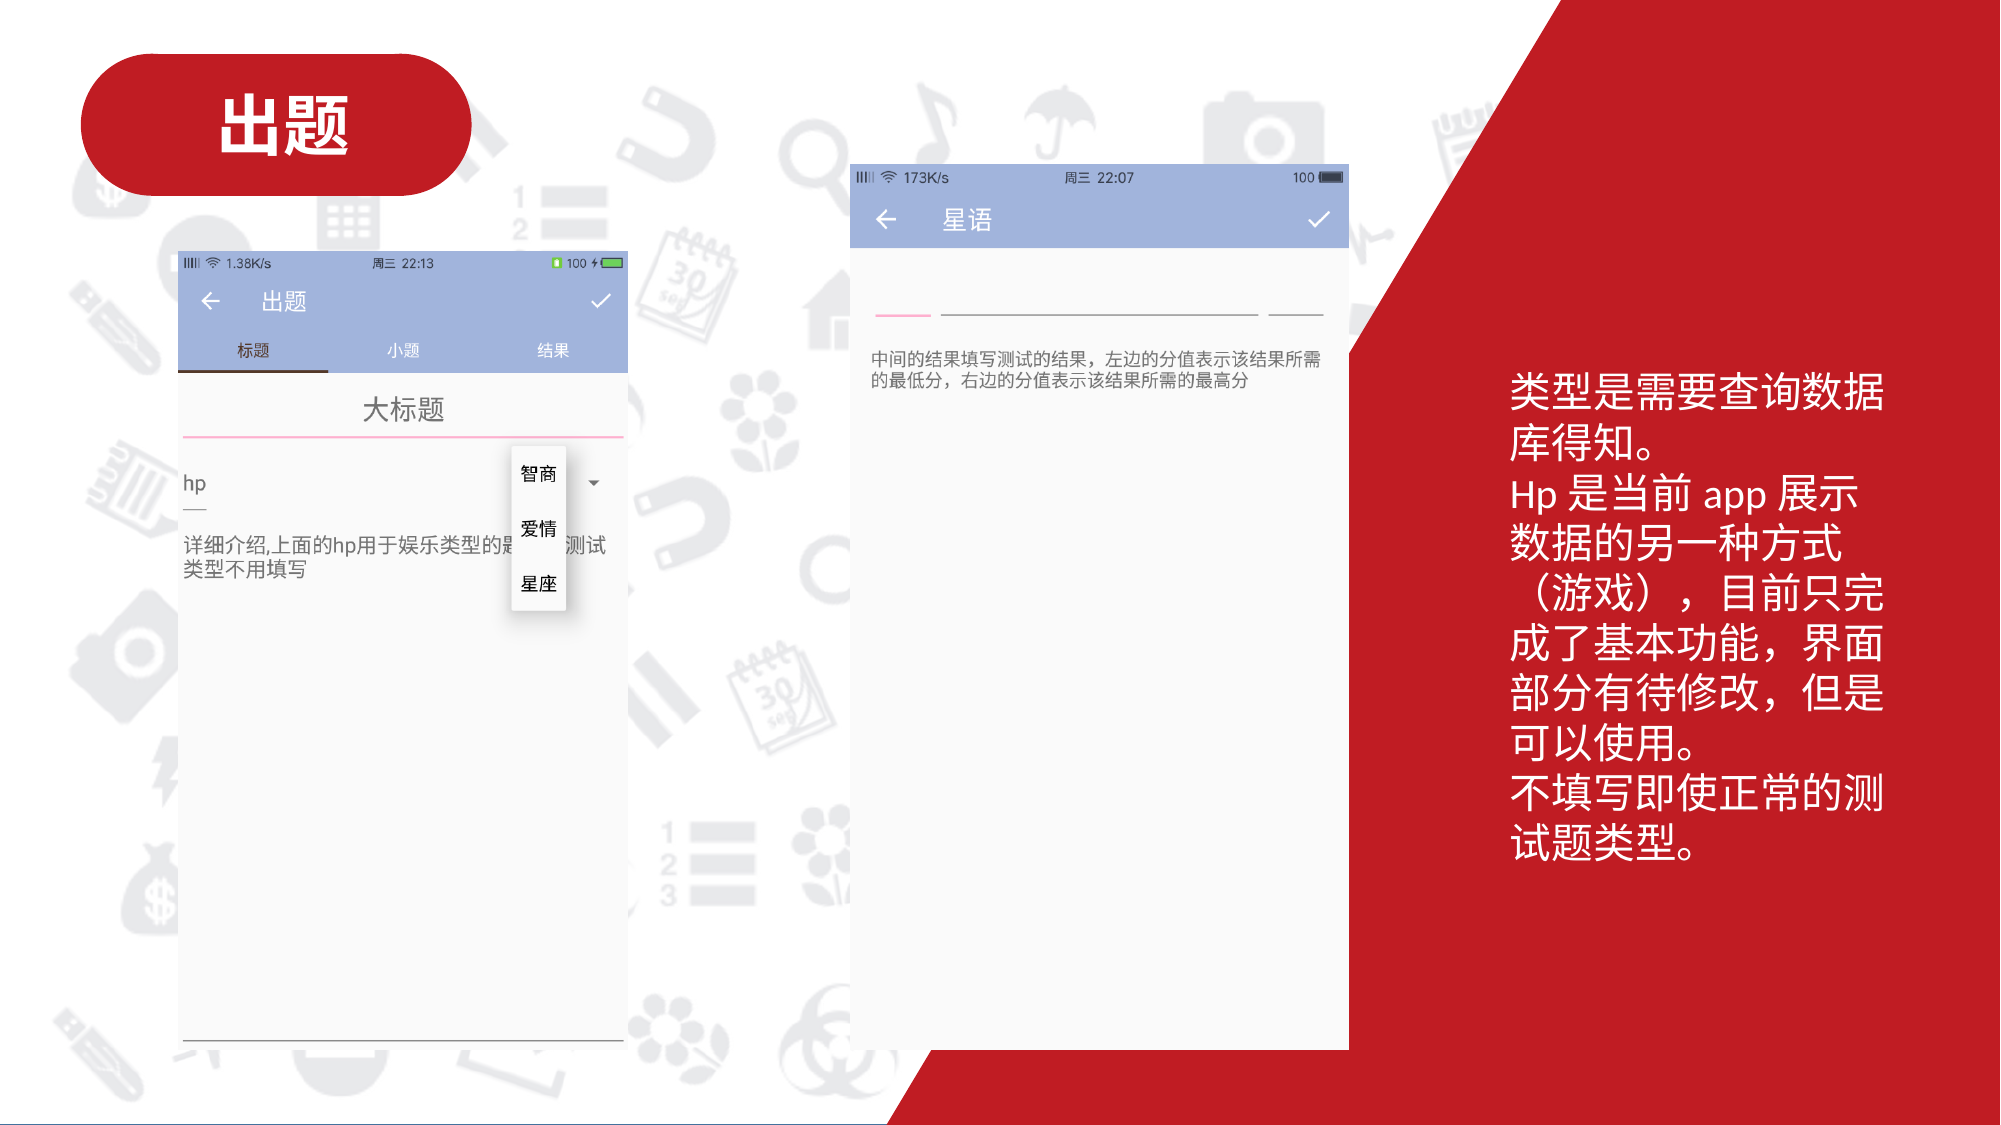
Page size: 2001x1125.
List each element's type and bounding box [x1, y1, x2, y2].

picture [0, 0, 2000, 1125]
text_box [81, 54, 471, 195]
